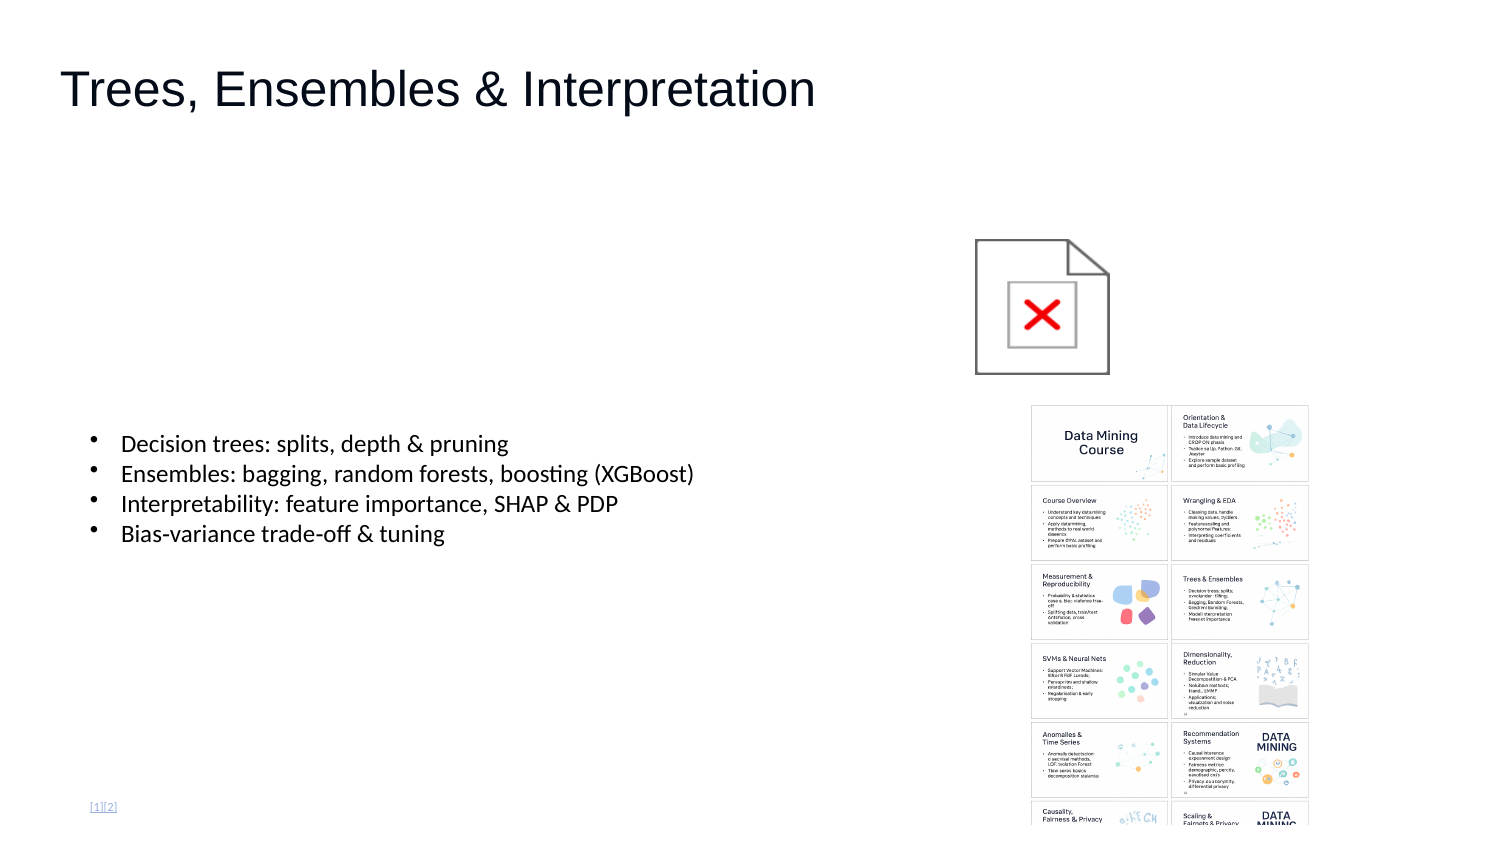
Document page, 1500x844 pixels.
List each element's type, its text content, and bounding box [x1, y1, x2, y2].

text_box Trees, Ensembles & Interpretation [44, 45, 1455, 128]
picture [974, 239, 1110, 375]
text_box [1][2] [74, 783, 1425, 829]
text_box Decision trees: splits, depth & pruning Ensembles: bagging, random forests, boosting (XGBoost) Interpretability: feature importance, SHAP & PDP Bias‑variance trade‑off & tuning [74, 224, 855, 750]
picture [1029, 404, 1310, 825]
